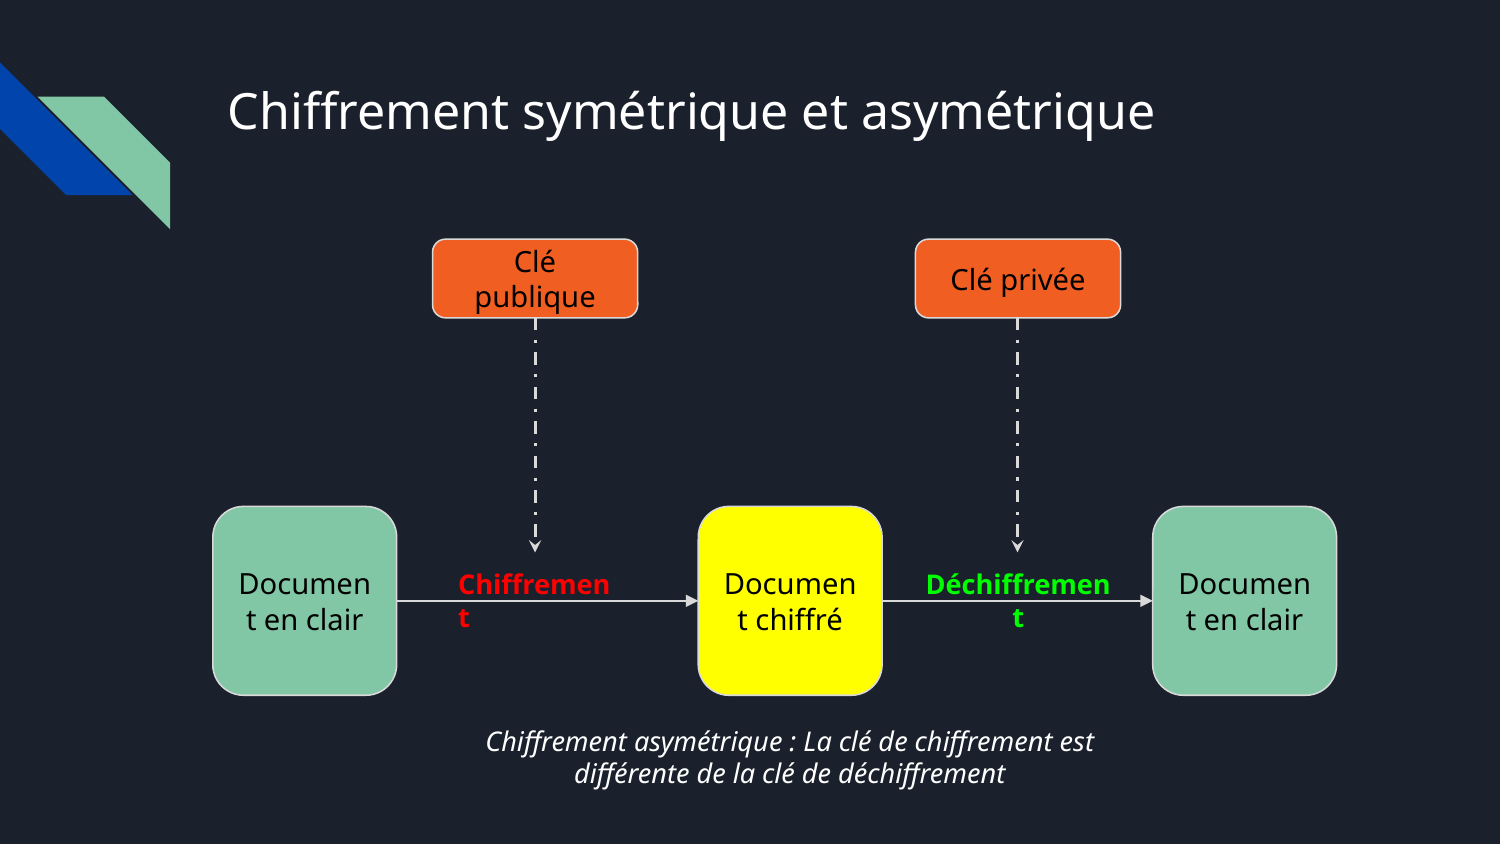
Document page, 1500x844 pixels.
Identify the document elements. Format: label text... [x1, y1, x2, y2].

text_box Chiffrement [443, 552, 627, 599]
title Chiffrement symétrique et asymétrique [212, 64, 1368, 215]
text_box Chiffrement asymétrique : La clé de chiffrement est différente de la clé de déchiffrement [451, 709, 1128, 795]
text_box Document en clair [212, 506, 397, 696]
text_box Document en clair [1152, 506, 1337, 696]
text_box Document chiffré [698, 506, 883, 696]
text_box Clé publique [432, 239, 638, 318]
text_box Clé privée [915, 239, 1121, 318]
text_box Déchiffrement [908, 552, 1128, 599]
